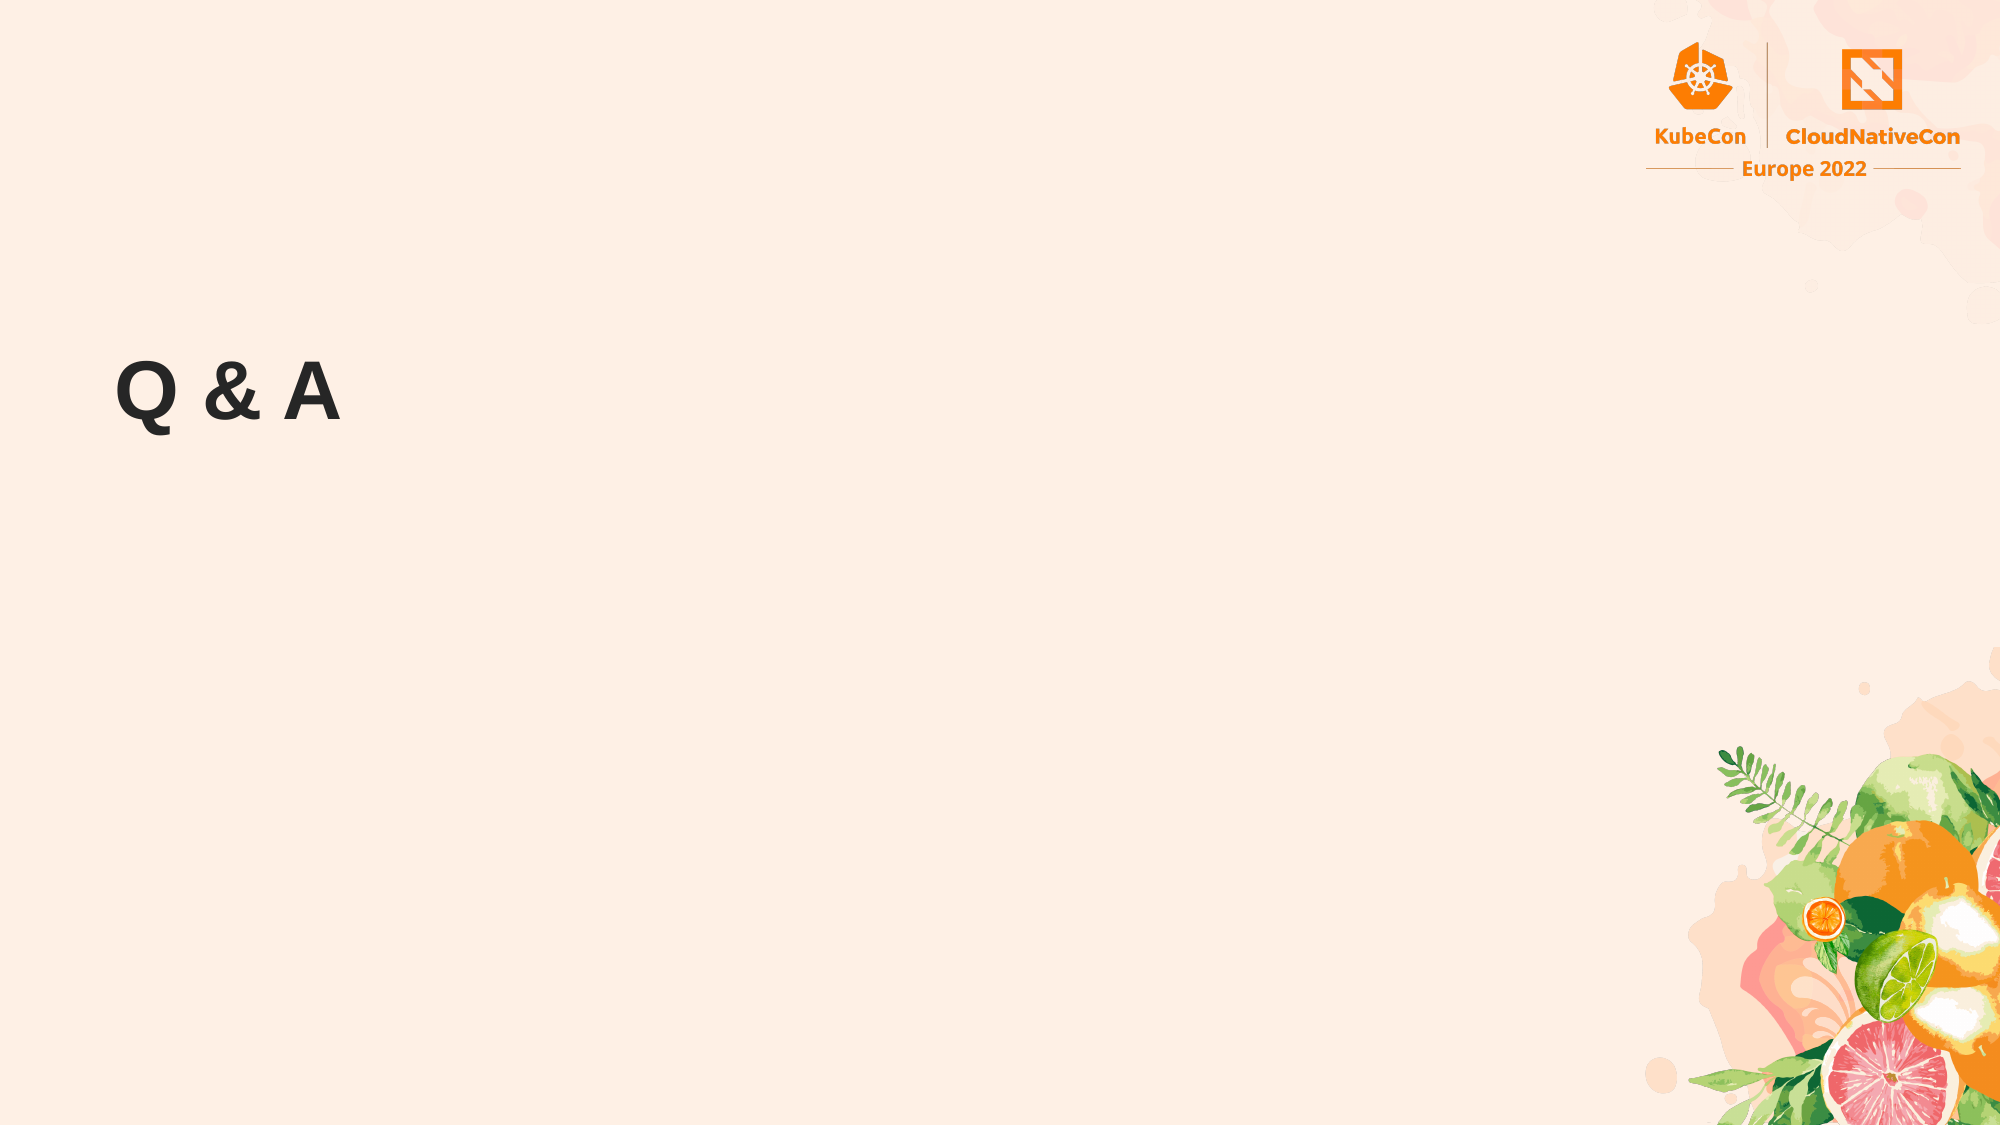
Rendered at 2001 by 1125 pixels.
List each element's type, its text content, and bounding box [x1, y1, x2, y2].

text_box Q & A [99, 328, 1238, 444]
picture [0, 0, 2000, 1125]
